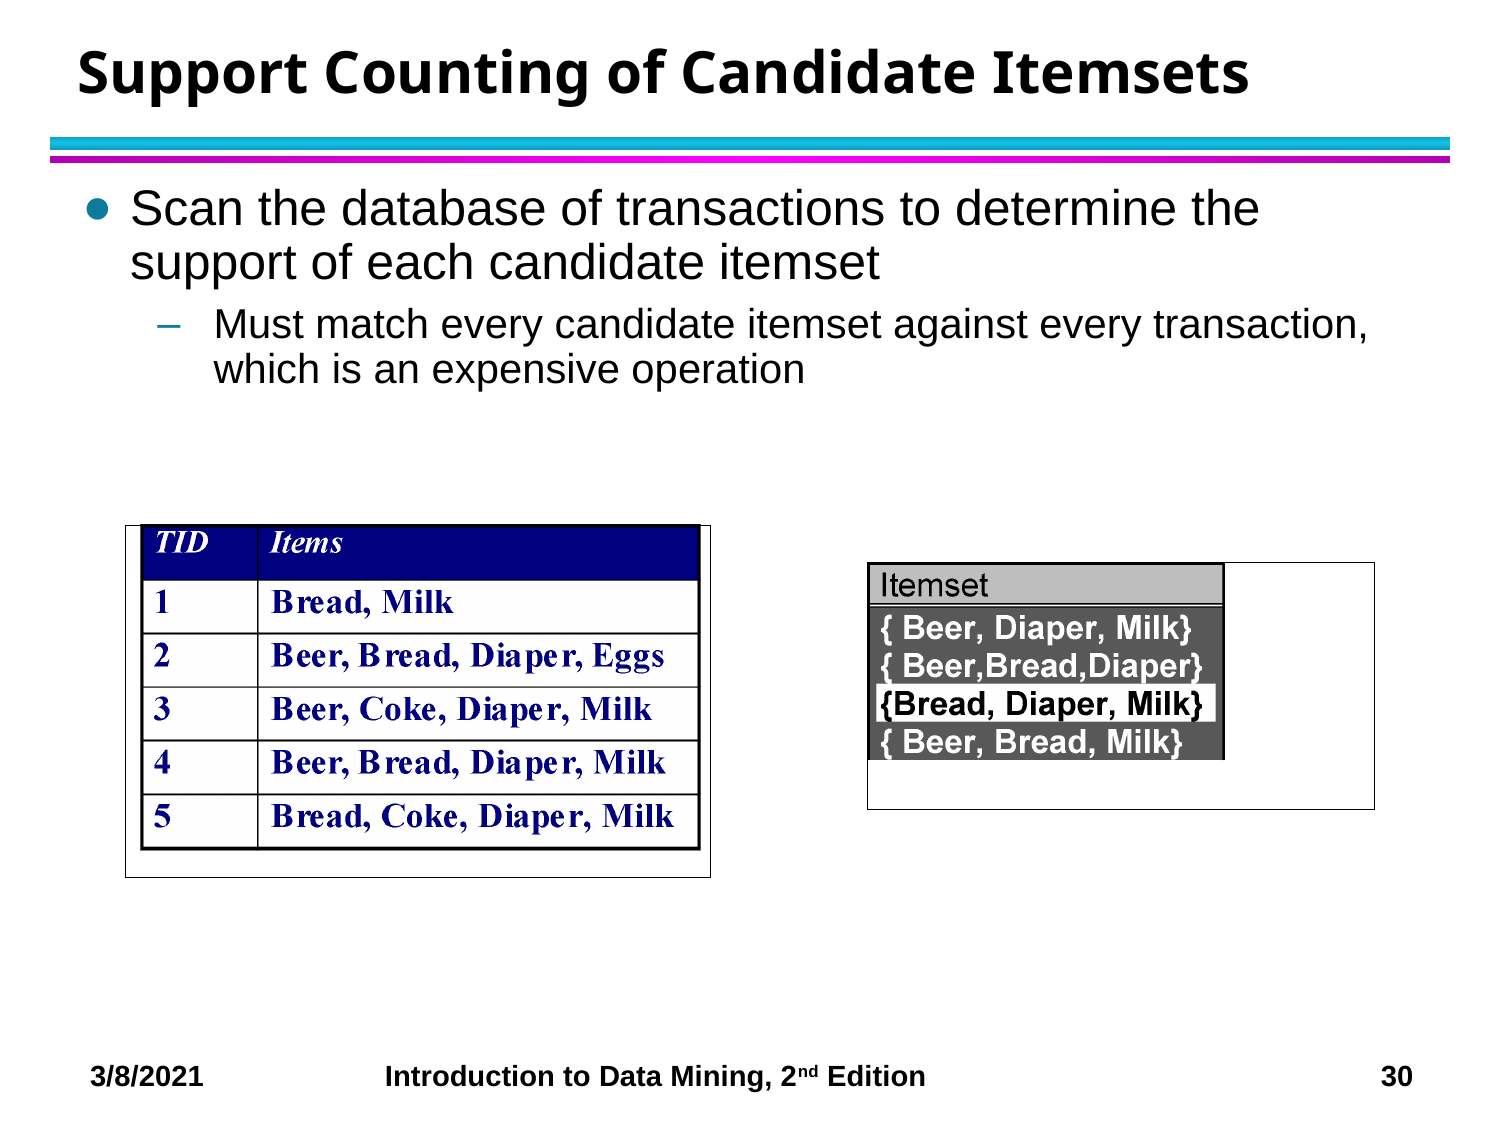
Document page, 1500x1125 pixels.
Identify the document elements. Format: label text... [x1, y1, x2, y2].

list Scan the database of transactions to determine the support of each candidate itemset Must match every candidate itemset against every transaction, which is an expensive operation [67, 174, 1432, 463]
title Support Counting of Candidate Itemsets [62, 24, 1421, 113]
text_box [124, 524, 711, 878]
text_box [867, 562, 1376, 811]
